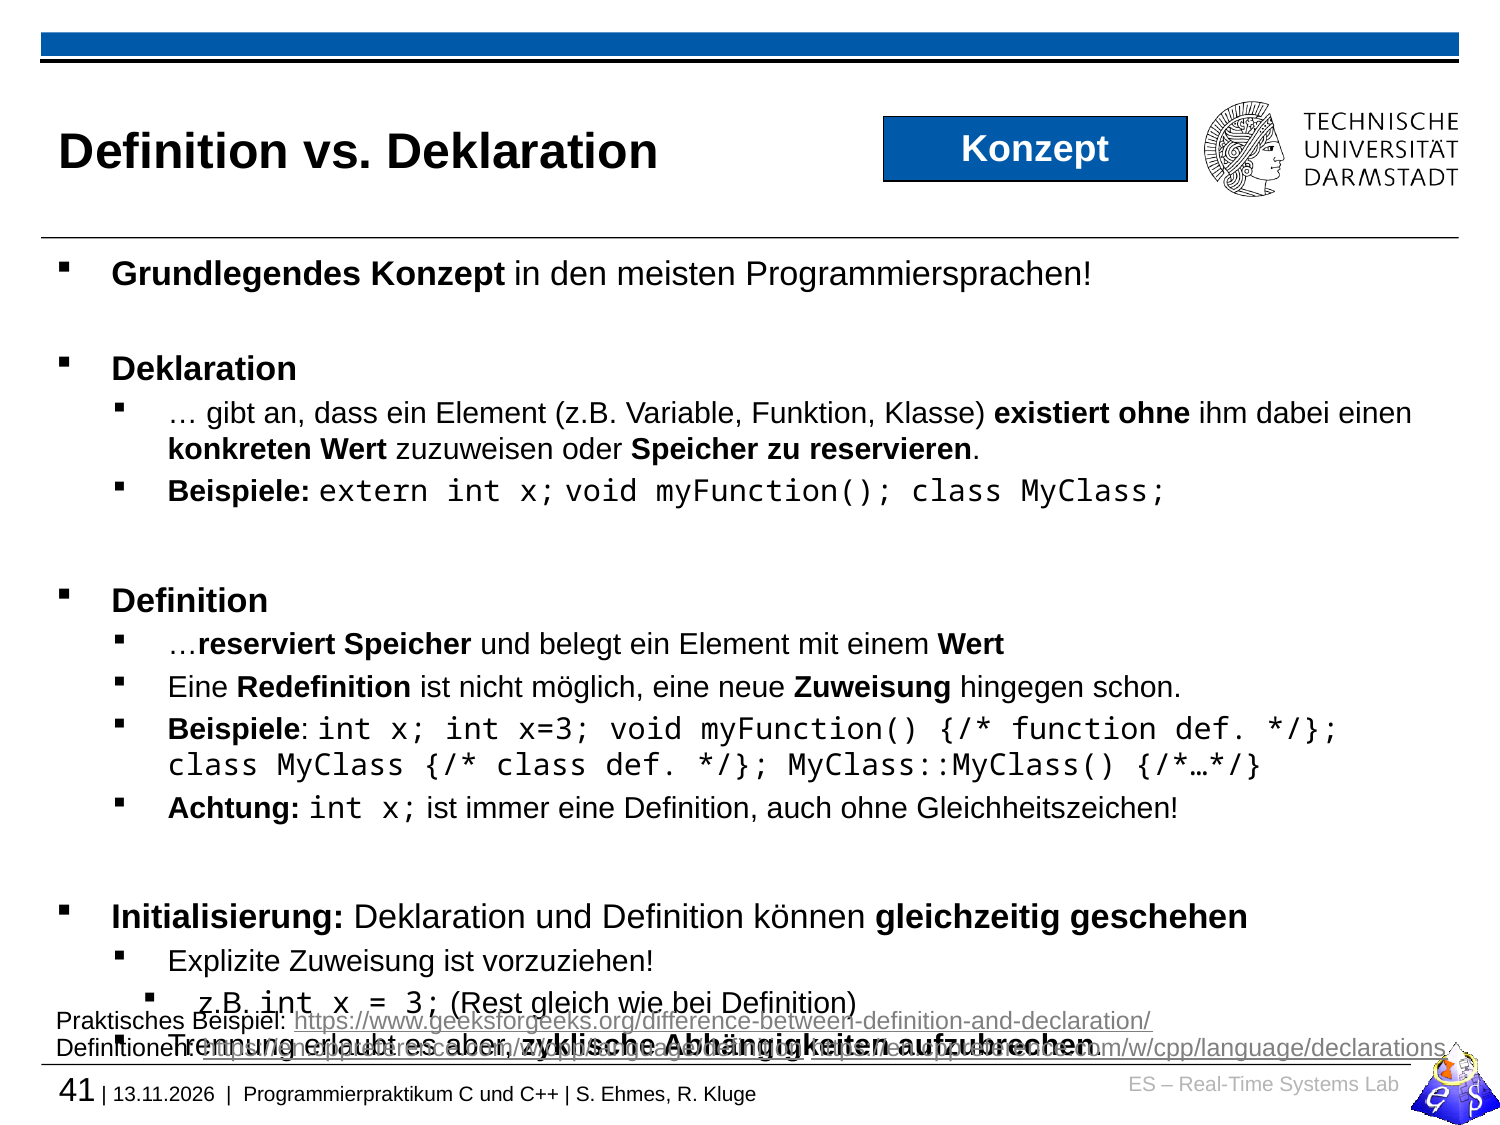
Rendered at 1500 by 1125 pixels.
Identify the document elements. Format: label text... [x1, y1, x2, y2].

list Grundlegendes Konzept in den meisten Programmiersprachen! Deklaration … gibt an, dass ein Element (z.B. Variable, Funktion, Klasse) existiert ohne ihm dabei einen konkreten Wert zuzuweisen oder Speicher zu reservieren. Beispiele: extern int x; void myFunction(); class MyClass; Definition …reserviert Speicher und belegt ein Element mit einem Wert Eine Redefinition ist nicht möglich, eine neue Zuweisung hingegen schon. Beispiele: int x; int x=3; void myFunction() {/* function def. */}; class MyClass {/* class def. */}; MyClass::MyClass() {/*…*/} Achtung: int x; ist immer eine Definition, auch ohne Gleichheitszeichen! Initialisierung: Deklaration und Definition können gleichzeitig geschehen Explizite Zuweisung ist vorzuziehen! z.B. int x = 3; (Rest gleich wie bei Definition) Trennung erlaubt es aber, zyklische Abhängigkeiten aufzubrechen. [41, 243, 1459, 999]
picture [1187, 84, 1483, 214]
text_box Praktisches Beispiel: https://www.geeksforgeeks.org/difference-between-definition-and-declaration/ Definitionen: https://en.cppreference.com/w/cpp/language/definition https://en.cppreference.com/w/cpp/language/declarations [41, 999, 1500, 1070]
picture [1411, 1070, 1500, 1125]
text_box Konzept [883, 116, 1187, 182]
title Definition vs. Deklaration [58, 80, 1187, 218]
